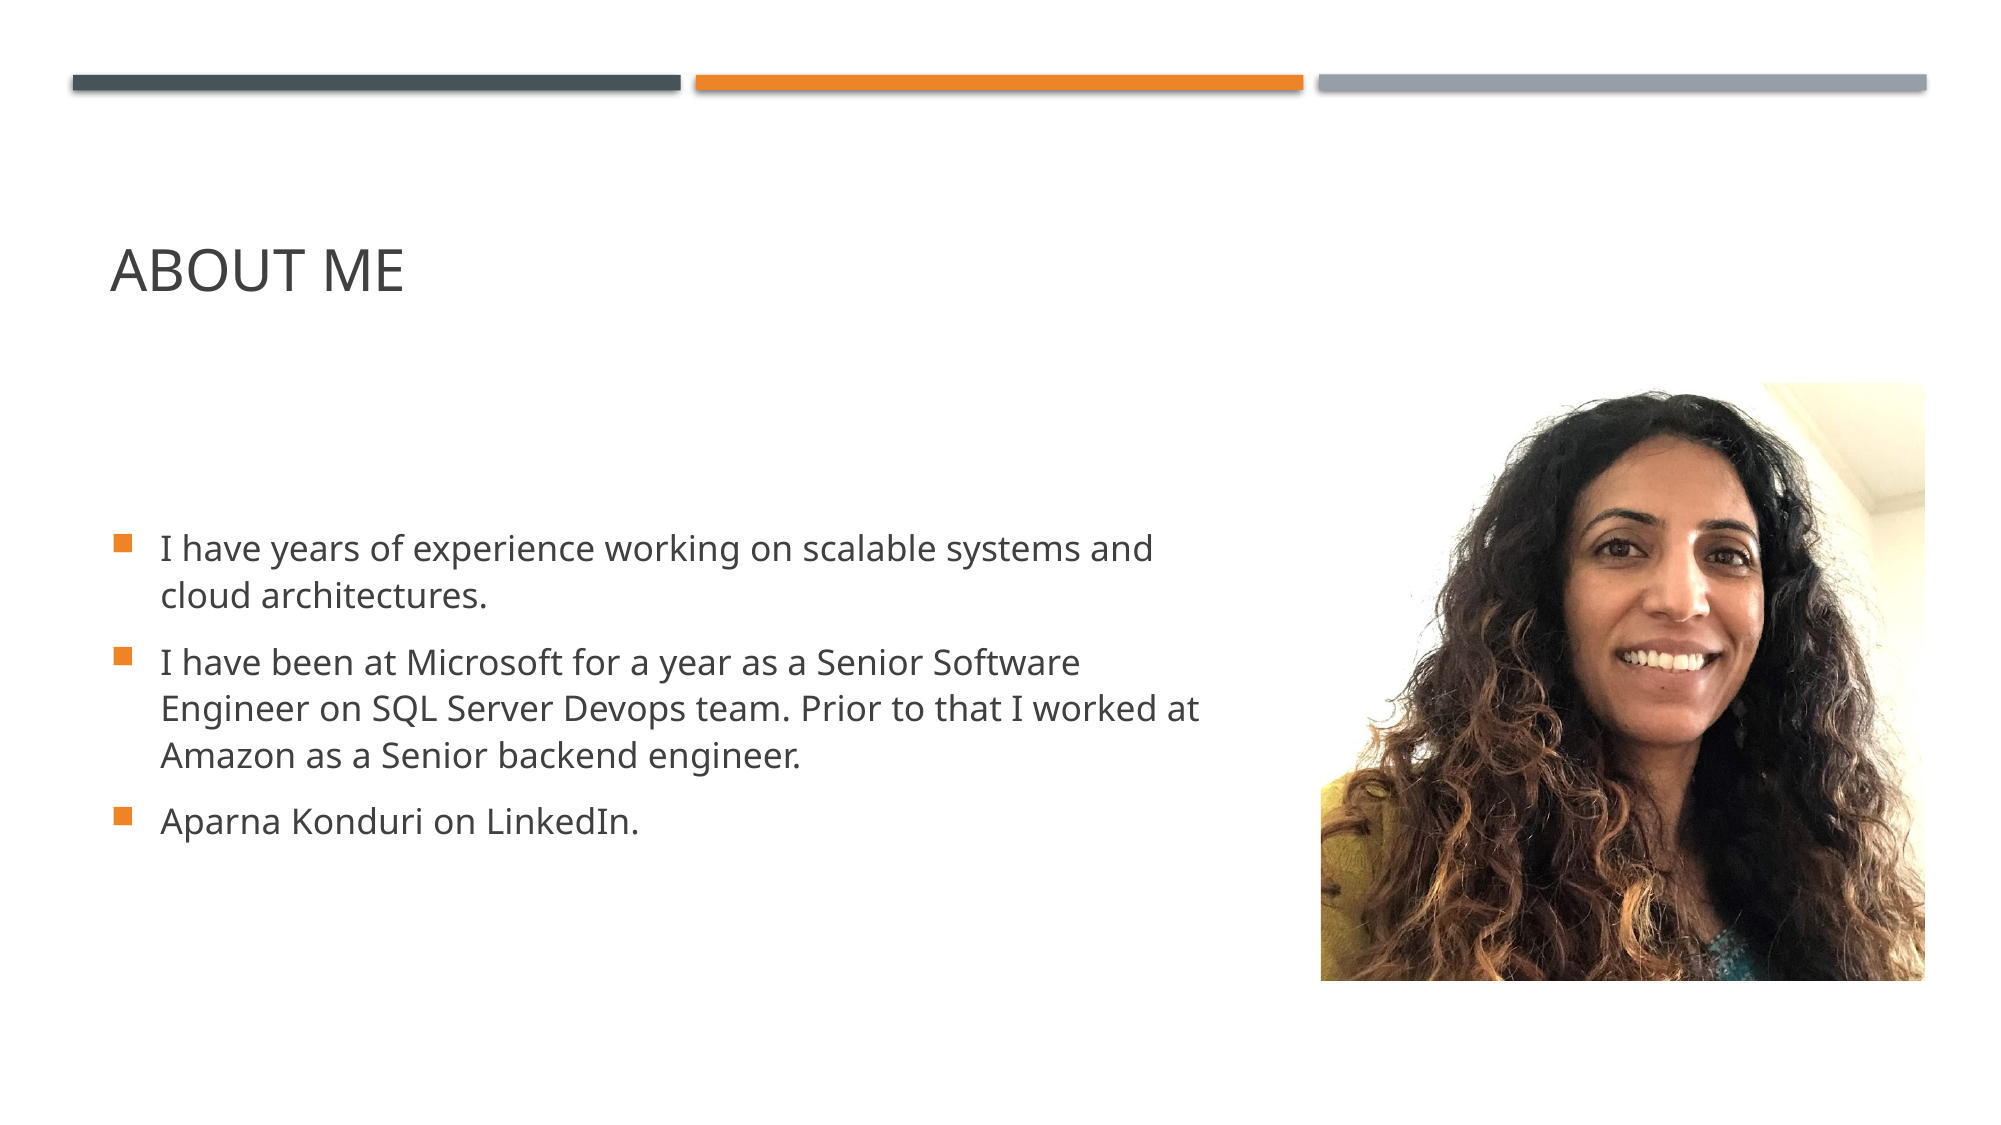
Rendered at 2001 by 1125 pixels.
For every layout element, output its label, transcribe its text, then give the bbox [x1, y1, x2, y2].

picture [1320, 383, 1926, 981]
title About me [95, 115, 1905, 311]
list I have years of experience working on scalable systems and cloud architectures. I have been at Microsoft for a year as a Senior Software Engineer on SQL Server Devops team. Prior to that I worked at Amazon as a Senior backend engineer. Aparna Konduri on LinkedIn. [95, 383, 1248, 981]
